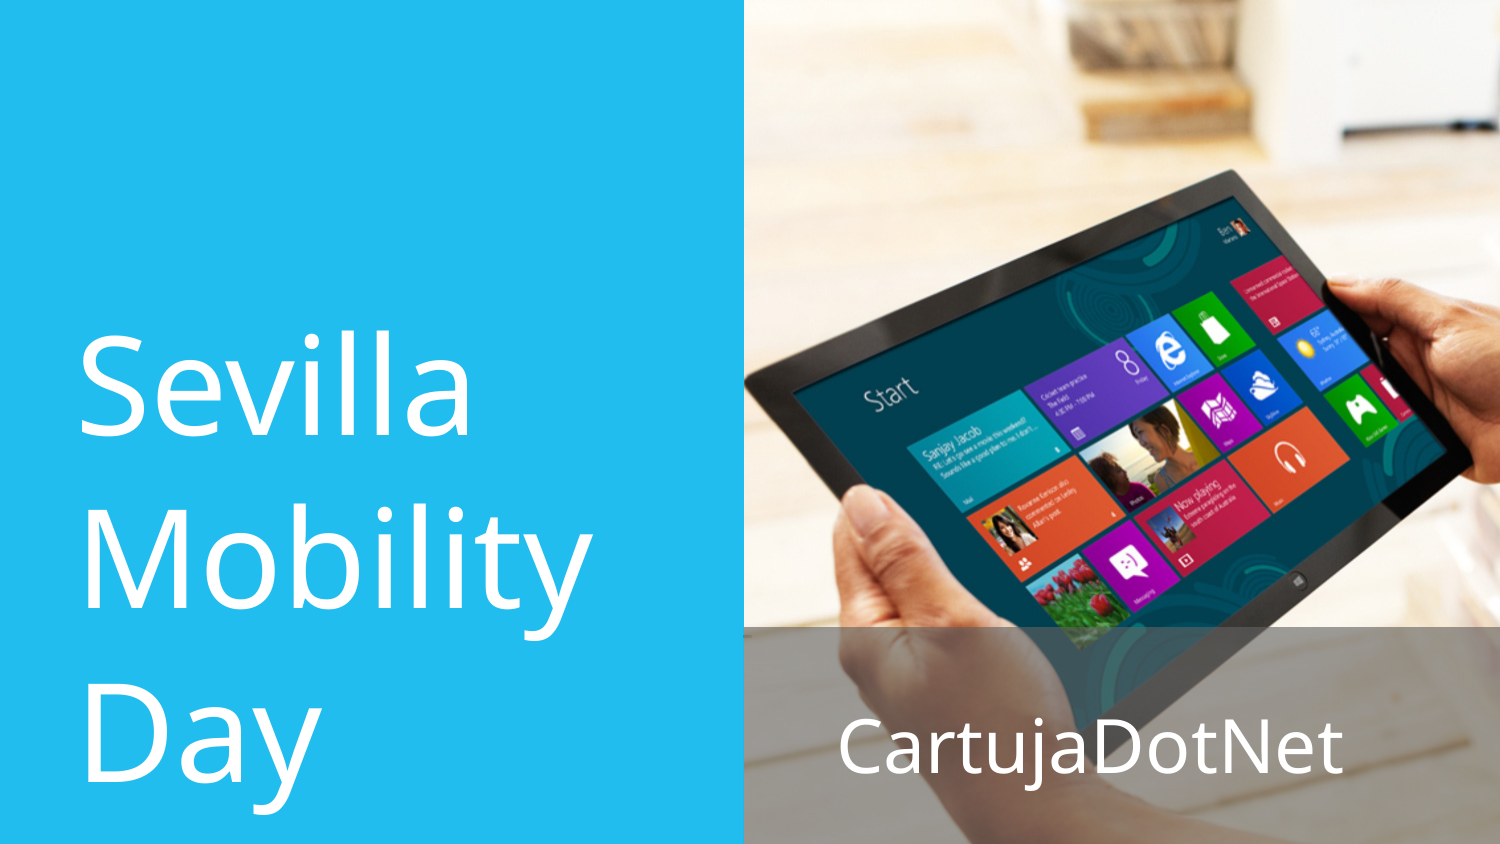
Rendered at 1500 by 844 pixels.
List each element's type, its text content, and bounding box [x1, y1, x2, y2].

picture [743, 0, 1500, 844]
title Sevilla Mobility Day [75, 290, 671, 815]
